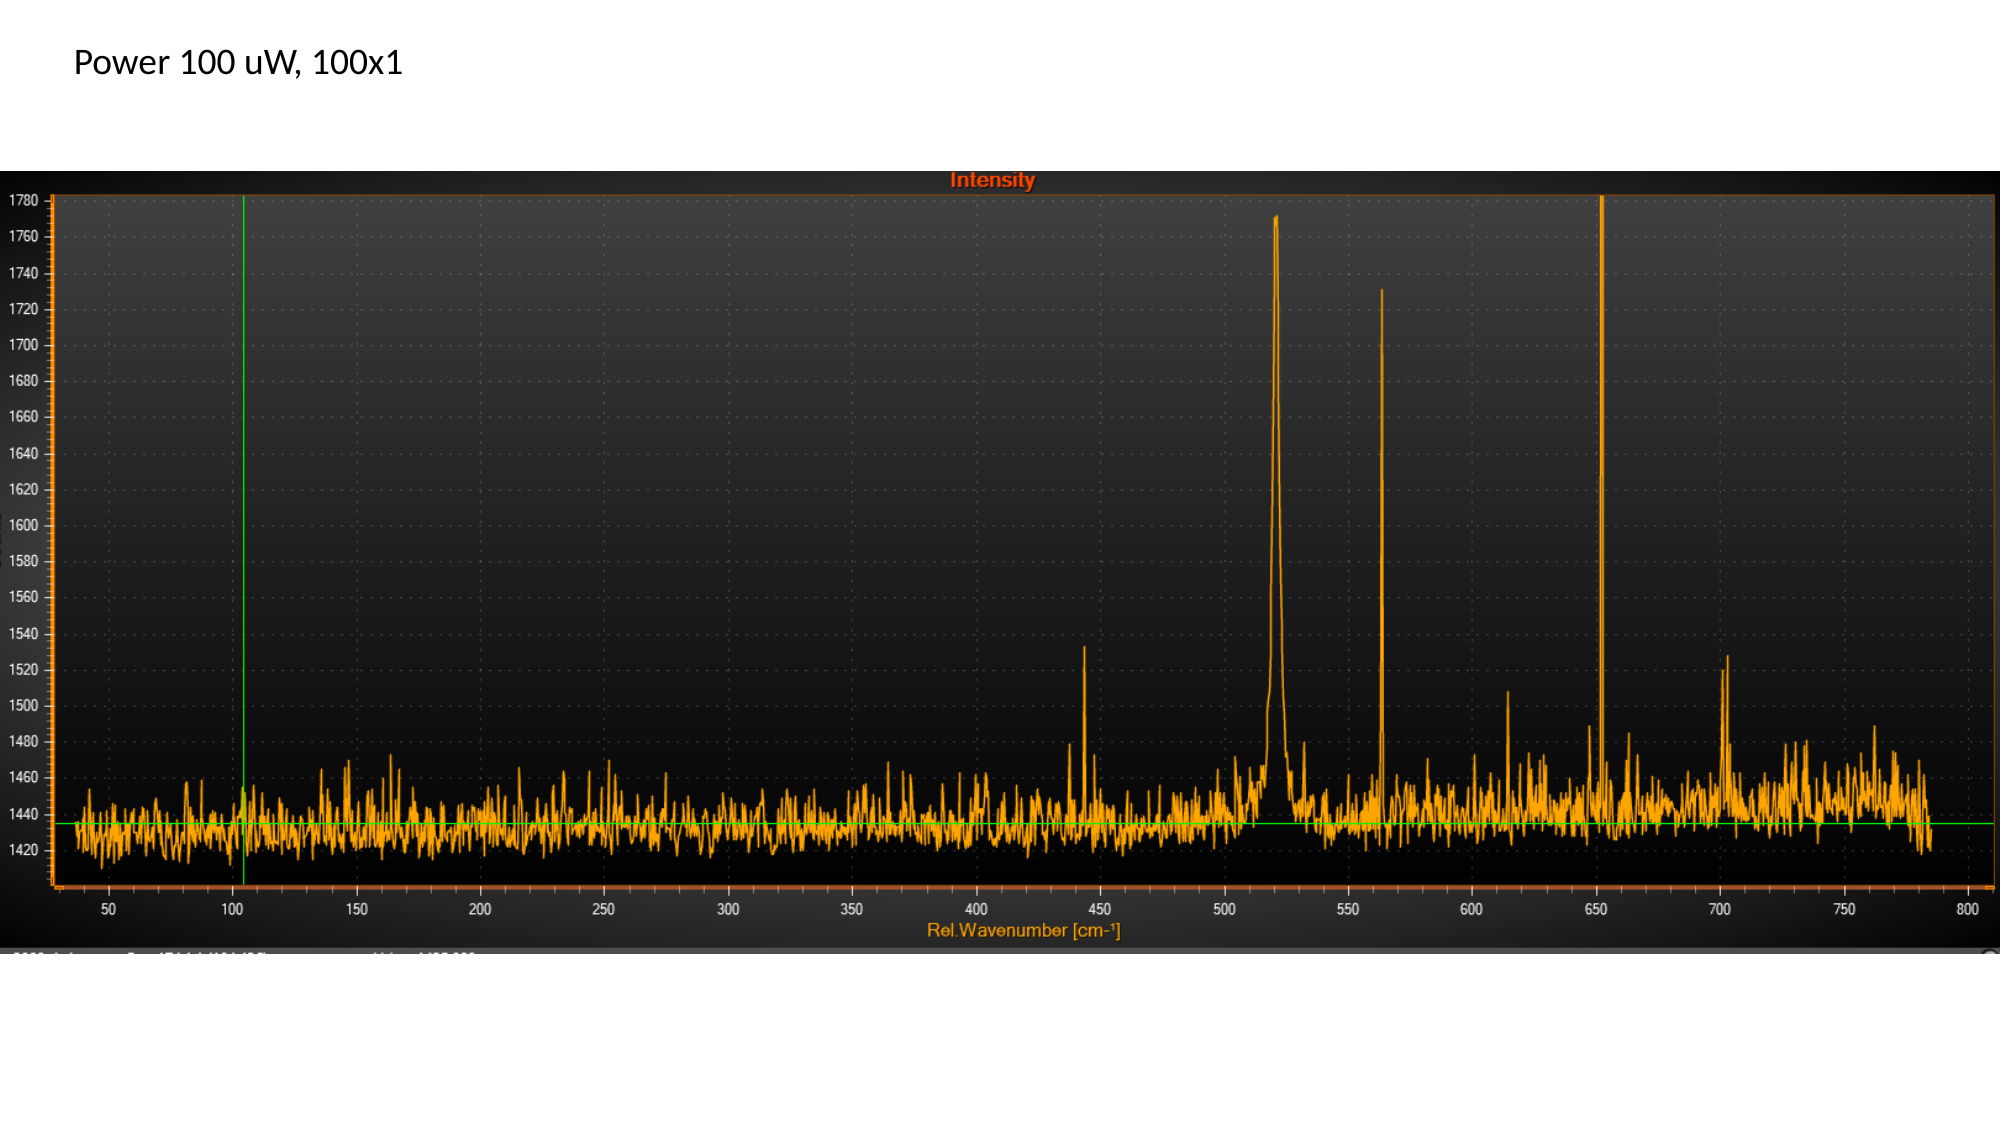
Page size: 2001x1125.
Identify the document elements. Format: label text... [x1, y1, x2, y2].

picture [0, 171, 2000, 954]
text_box Power 100 uW, 100x1 [58, 29, 829, 90]
